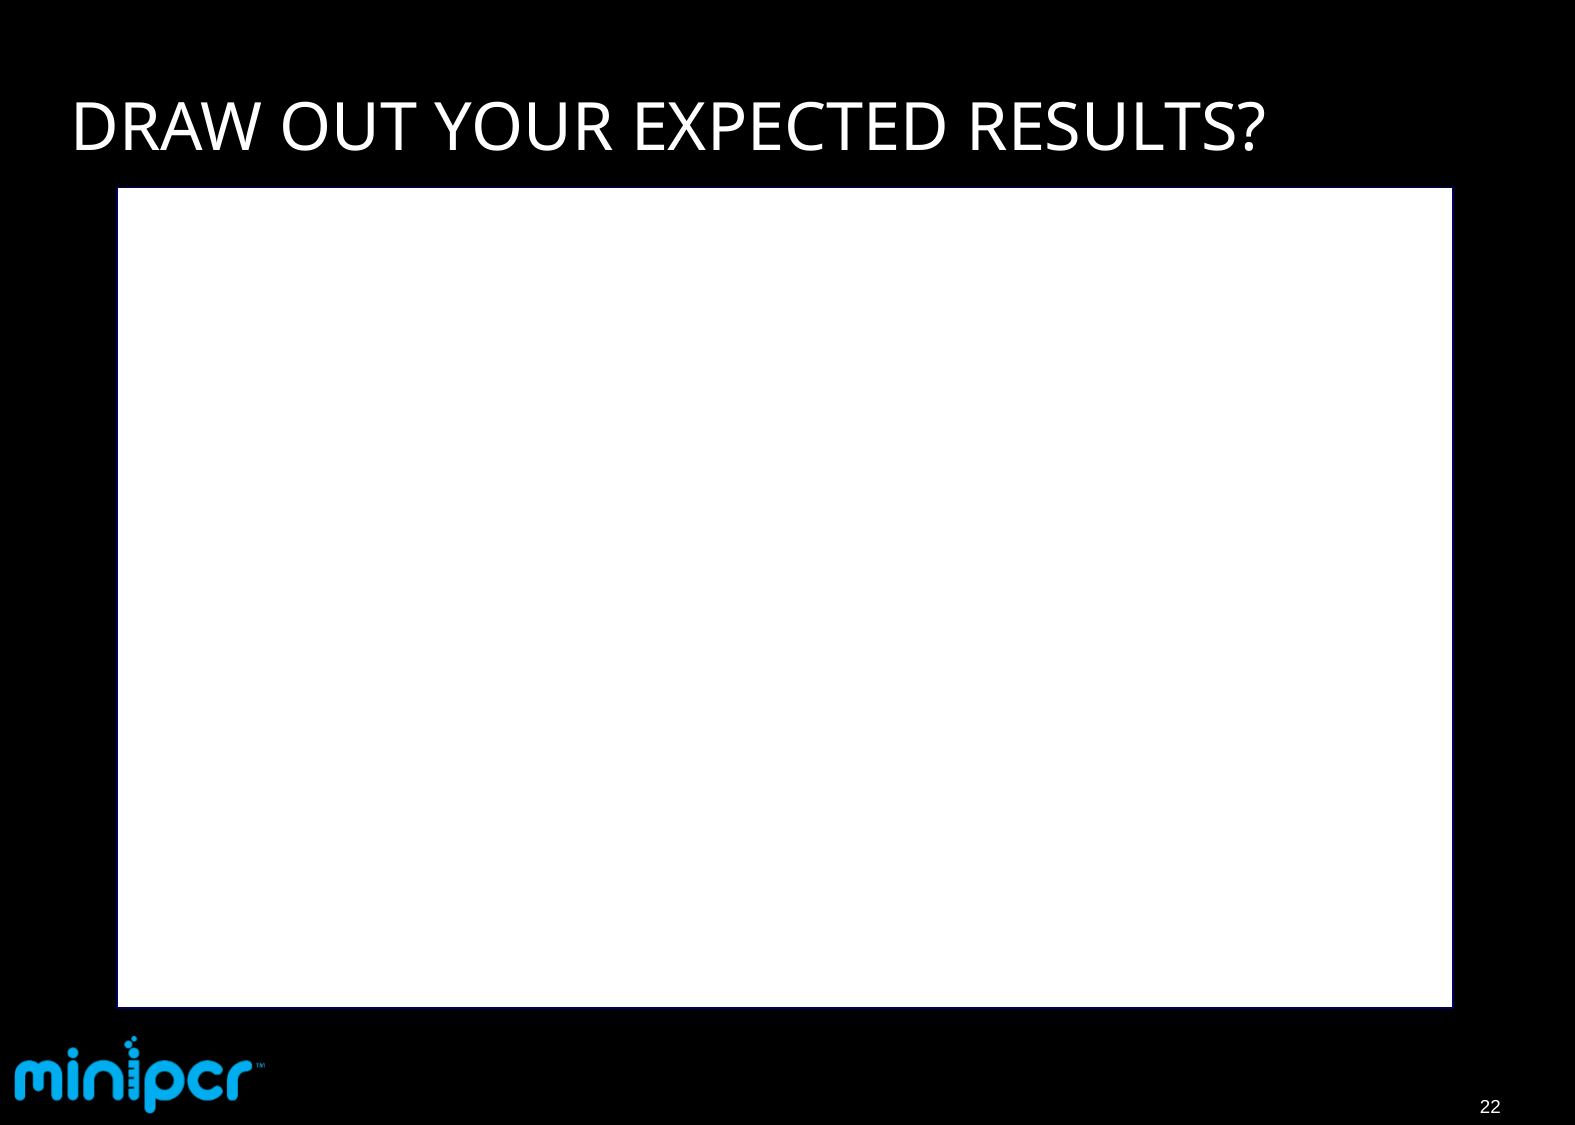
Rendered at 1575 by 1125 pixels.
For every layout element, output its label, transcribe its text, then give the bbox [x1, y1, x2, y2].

title DRAW OUT YOUR EXPECTED RESULTS? [70, 16, 1505, 165]
picture [8, 1030, 272, 1121]
text_box [117, 187, 1453, 1008]
